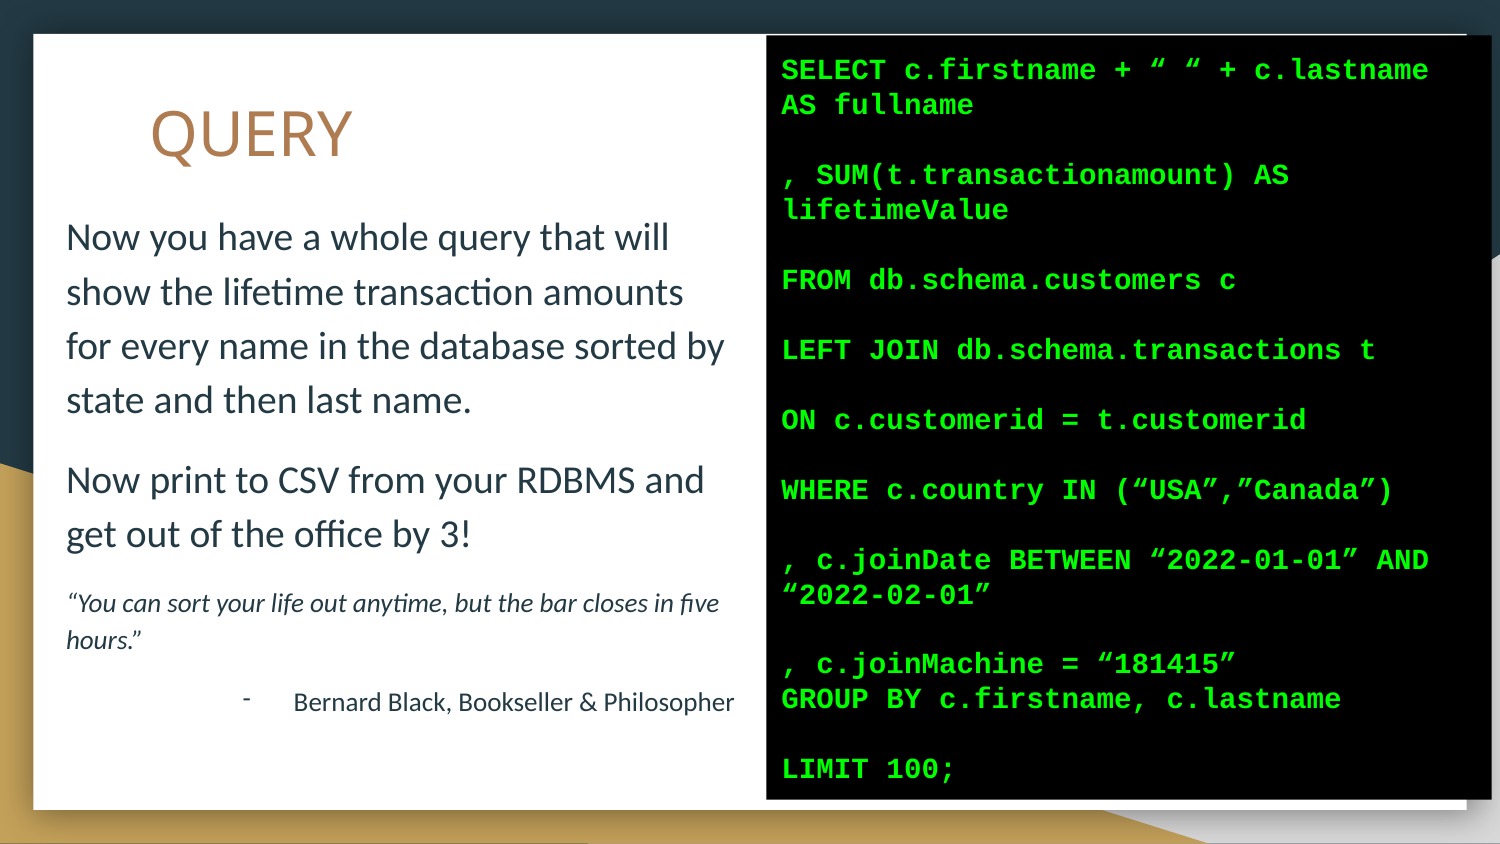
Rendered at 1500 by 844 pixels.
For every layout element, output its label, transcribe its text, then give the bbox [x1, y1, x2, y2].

list Now you have a whole query that will show the lifetime transaction amounts for every name in the database sorted by state and then last name. Now print to CSV from your RDBMS and get out of the office by 3! “You can sort your life out anytime, but the bar closes in five hours.” Bernard Black, Bookseller & Philosopher [51, 189, 750, 750]
text_box SELECT c.firstname + “ “ + c.lastname AS fullname , SUM(t.transactionamount) AS lifetimeValue FROM db.schema.customers c LEFT JOIN db.schema.transactions t ON c.customerid = t.customerid WHERE c.country IN (“USA”,”Canada”) , c.joinDate BETWEEN “2022-01-01” AND “2022-02-01” , c.joinMachine = “181415” GROUP BY c.firstname, c.lastname LIMIT 100; [766, 35, 1492, 800]
title QUERY [134, 78, 766, 236]
